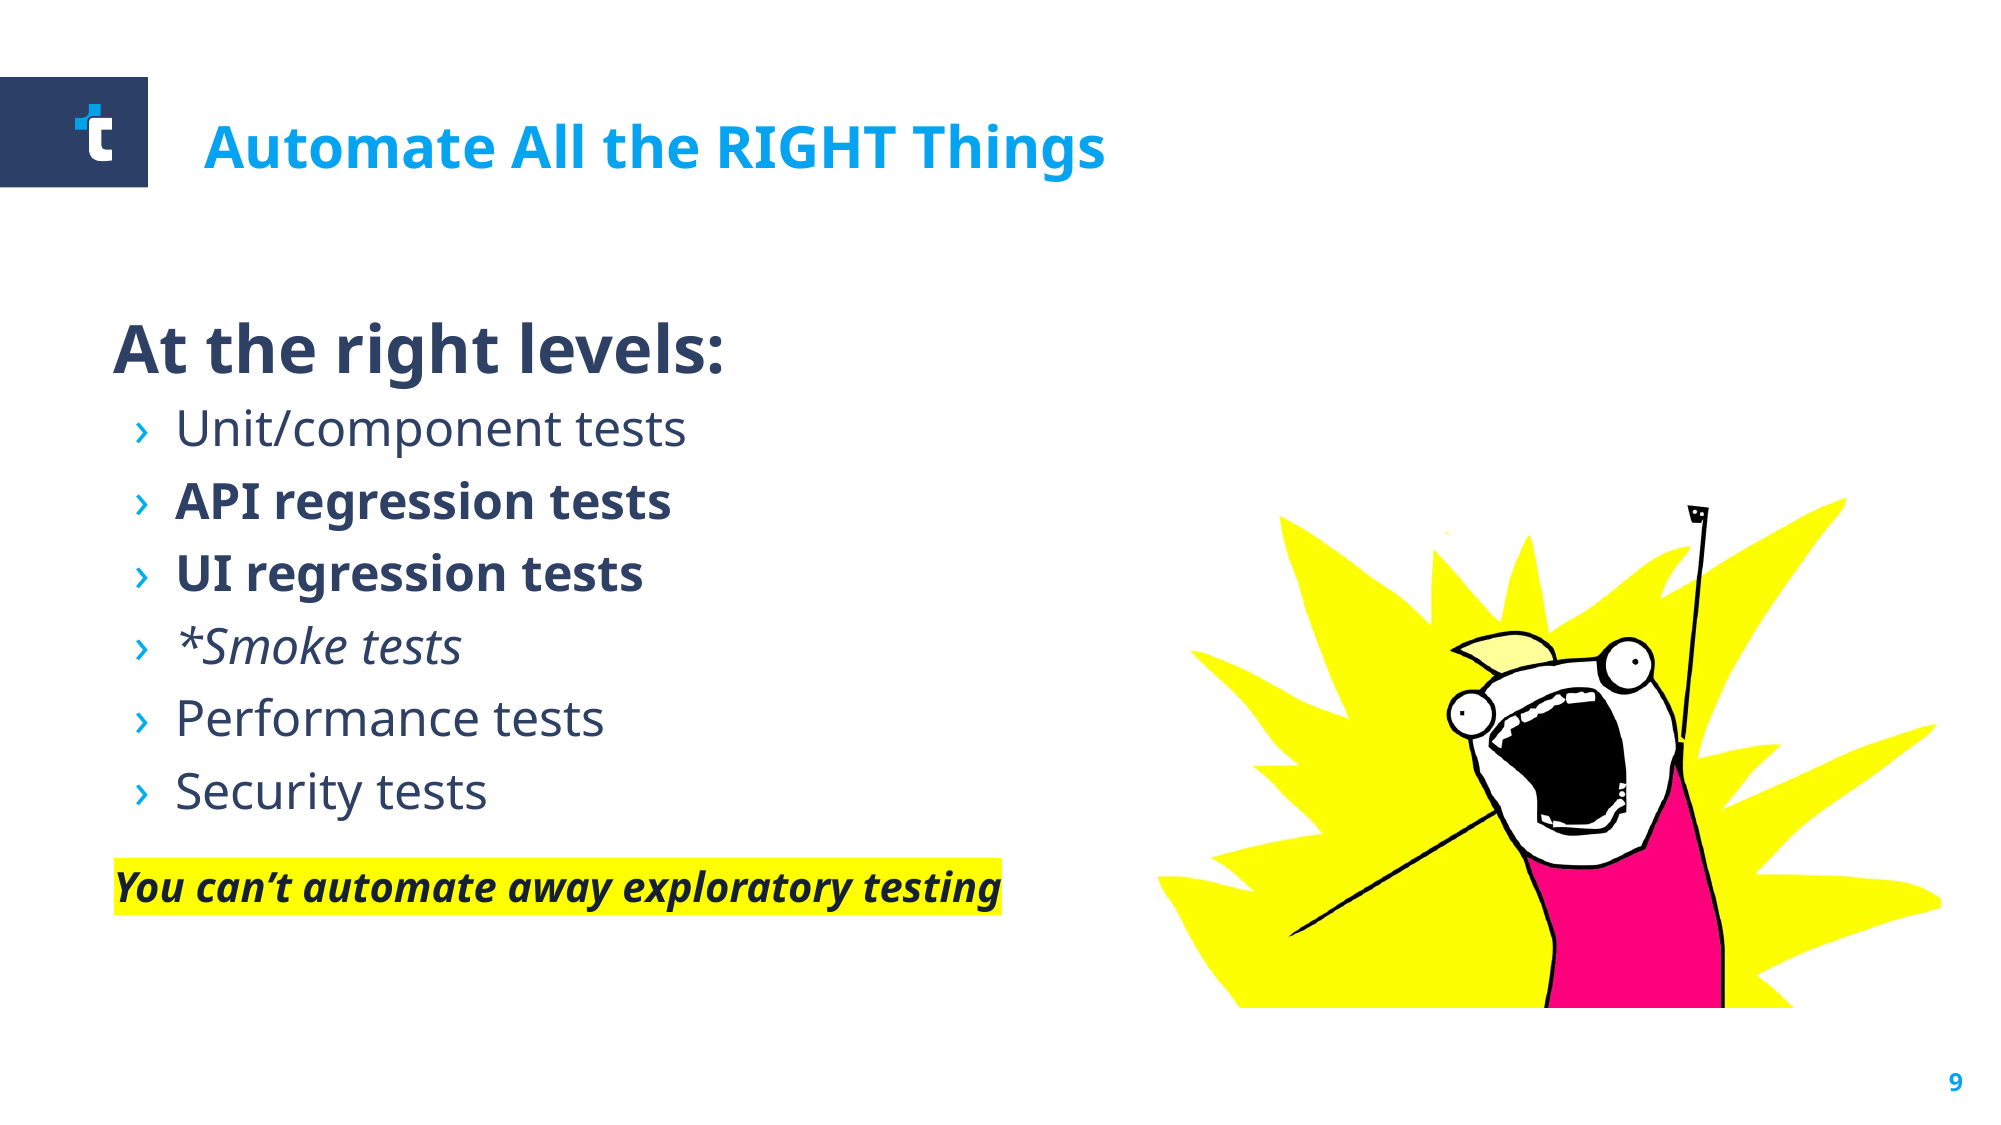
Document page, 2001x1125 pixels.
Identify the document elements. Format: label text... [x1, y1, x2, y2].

slide_number 9 [1903, 1053, 1979, 1114]
text_box [0, 76, 149, 189]
text_box You can’t automate away exploratory testing [98, 853, 1099, 919]
text_box Automate All the RIGHT Things [189, 102, 1787, 188]
picture [1156, 497, 1941, 1008]
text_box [75, 103, 112, 162]
text_box At the right levels: [98, 298, 1671, 394]
text_box Unit/component tests API regression tests UI regression tests *Smoke tests Performance tests Security tests [133, 396, 1887, 920]
